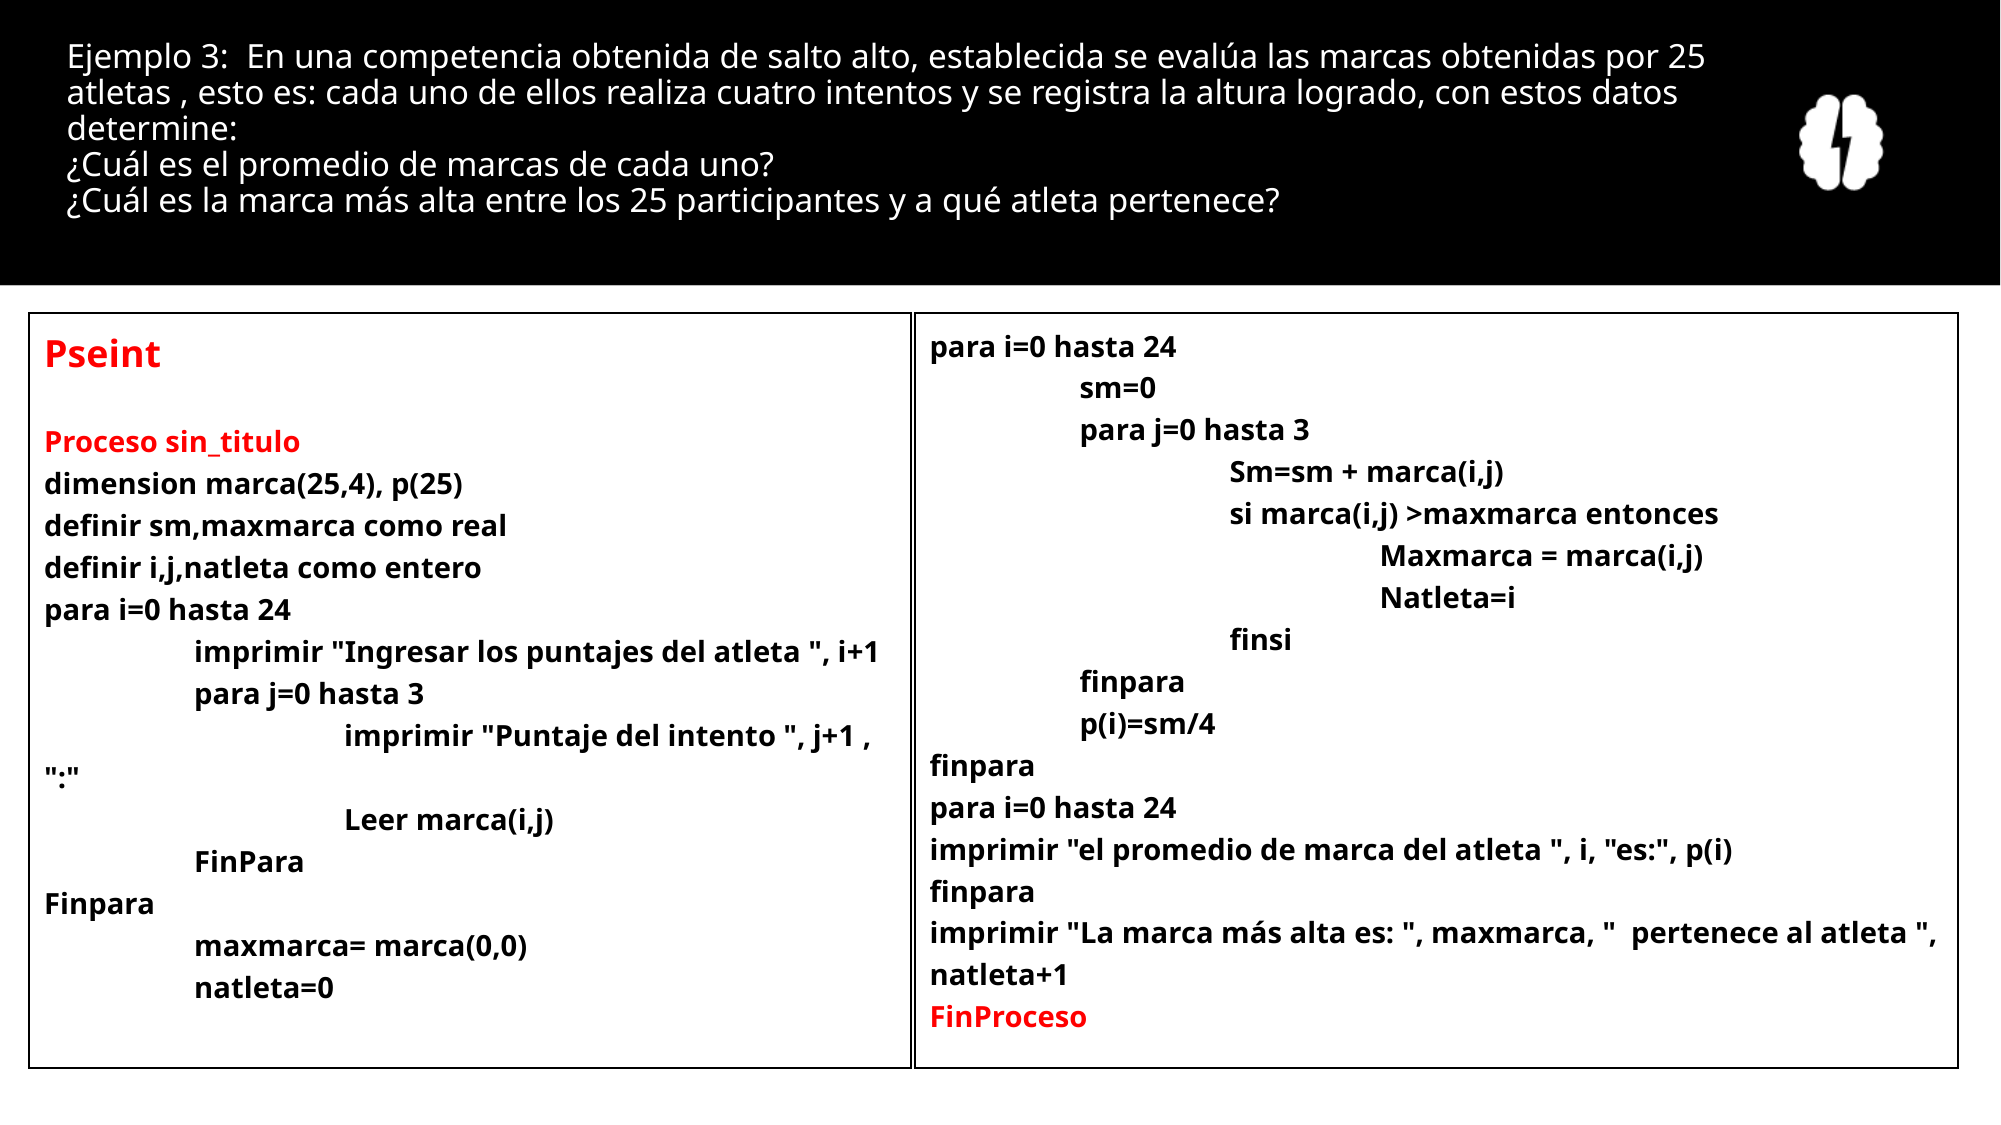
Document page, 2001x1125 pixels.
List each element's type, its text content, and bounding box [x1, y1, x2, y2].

list Pseint Proceso sin_titulo dimension marca(25,4), p(25) definir sm,maxmarca como real definir i,j,natleta como entero para i=0 hasta 24 imprimir "Ingresar los puntajes del atleta ", i+1 para j=0 hasta 3 imprimir "Puntaje del intento ", j+1 , ":" Leer marca(i,j) FinPara Finpara maxmarca= marca(0,0) natleta=0 [28, 312, 912, 1069]
title Ejemplo 3: En una competencia obtenida de salto alto, establecida se evalúa las marcas obtenidas por 25 atletas , esto es: cada uno de ellos realiza cuatro intentos y se registra la altura logrado, con estos datos determine: ¿Cuál es el promedio de marcas de cada uno? ¿Cuál es la marca más alta entre los 25 participantes y a qué atleta pertenece? [51, 50, 1778, 250]
text_box para i=0 hasta 24 sm=0 para j=0 hasta 3 Sm=sm + marca(i,j) si marca(i,j) >maxmarca entonces Maxmarca = marca(i,j) Natleta=i finsi finpara p(i)=sm/4 finpara para i=0 hasta 24 imprimir "el promedio de marca del atleta ", i, "es:", p(i) finpara imprimir "La marca más alta es: ", maxmarca, " pertenece al atleta ", natleta+1 FinProceso [914, 312, 1959, 1069]
picture [0, 0, 2001, 1125]
